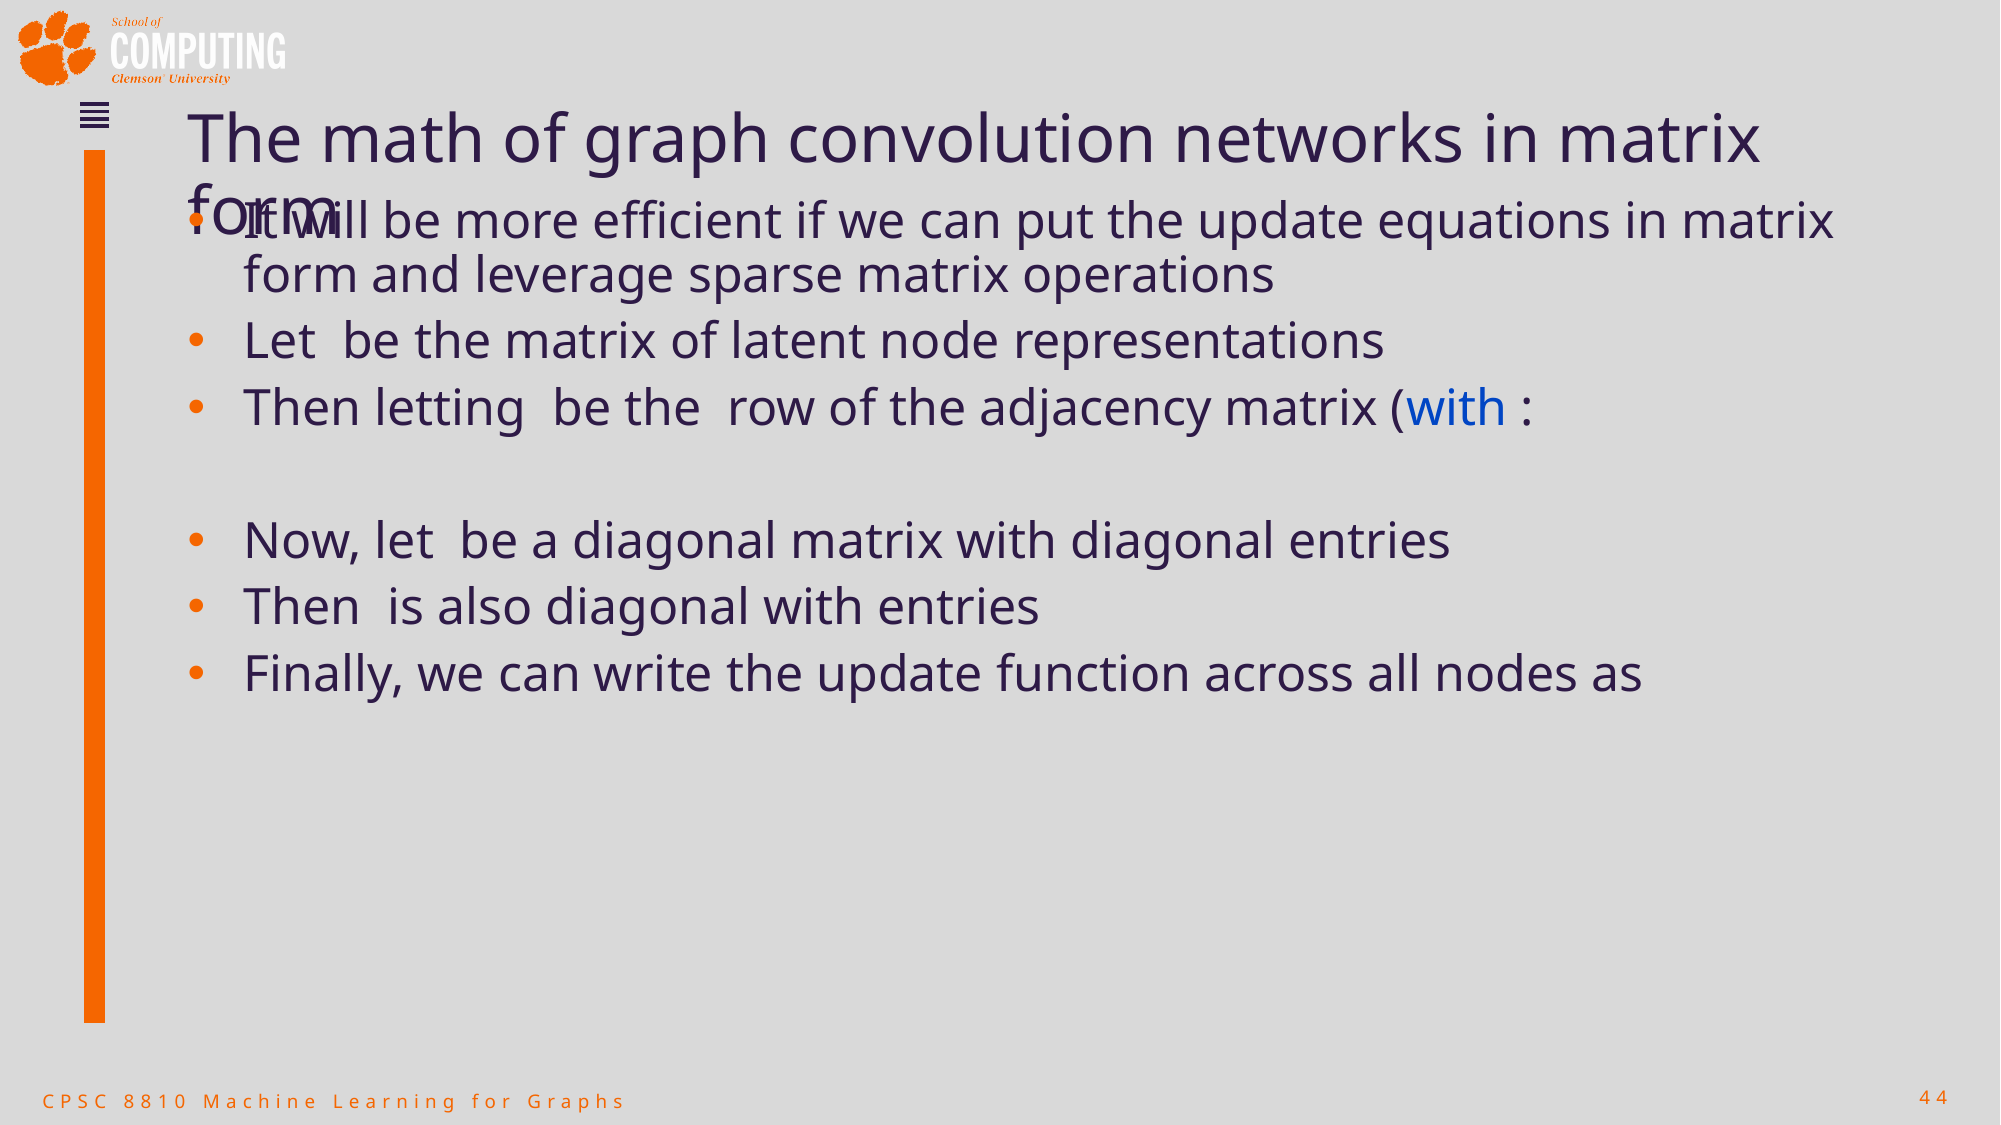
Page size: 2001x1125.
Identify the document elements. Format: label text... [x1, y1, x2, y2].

picture [18, 10, 285, 86]
title The math of graph convolution networks in matrix form [187, 104, 1913, 178]
